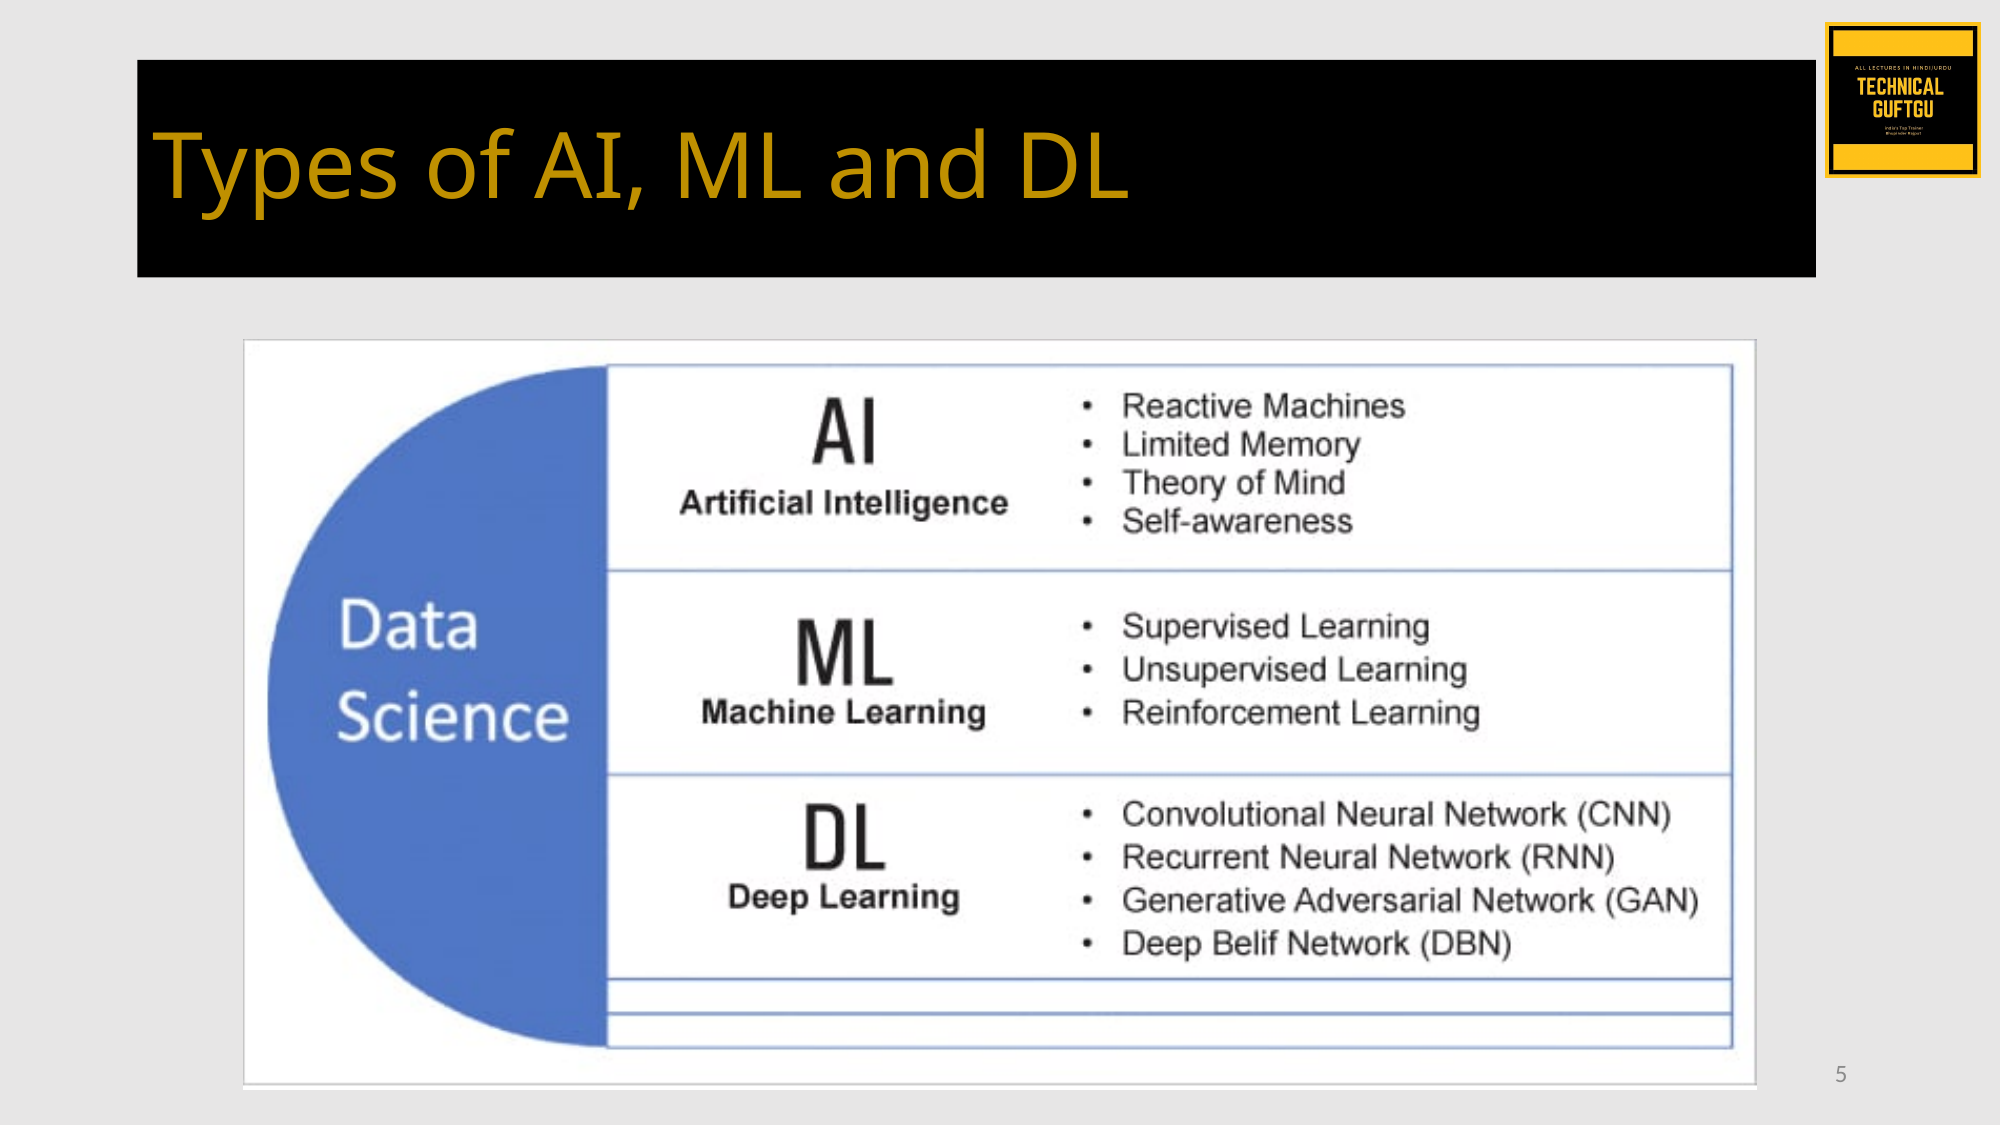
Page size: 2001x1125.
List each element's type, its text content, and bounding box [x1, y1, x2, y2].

picture [1825, 22, 1981, 178]
title Types of AI, ML and DL [137, 59, 1816, 278]
picture [243, 339, 1757, 1090]
slide_number 5 [1412, 1042, 1863, 1103]
